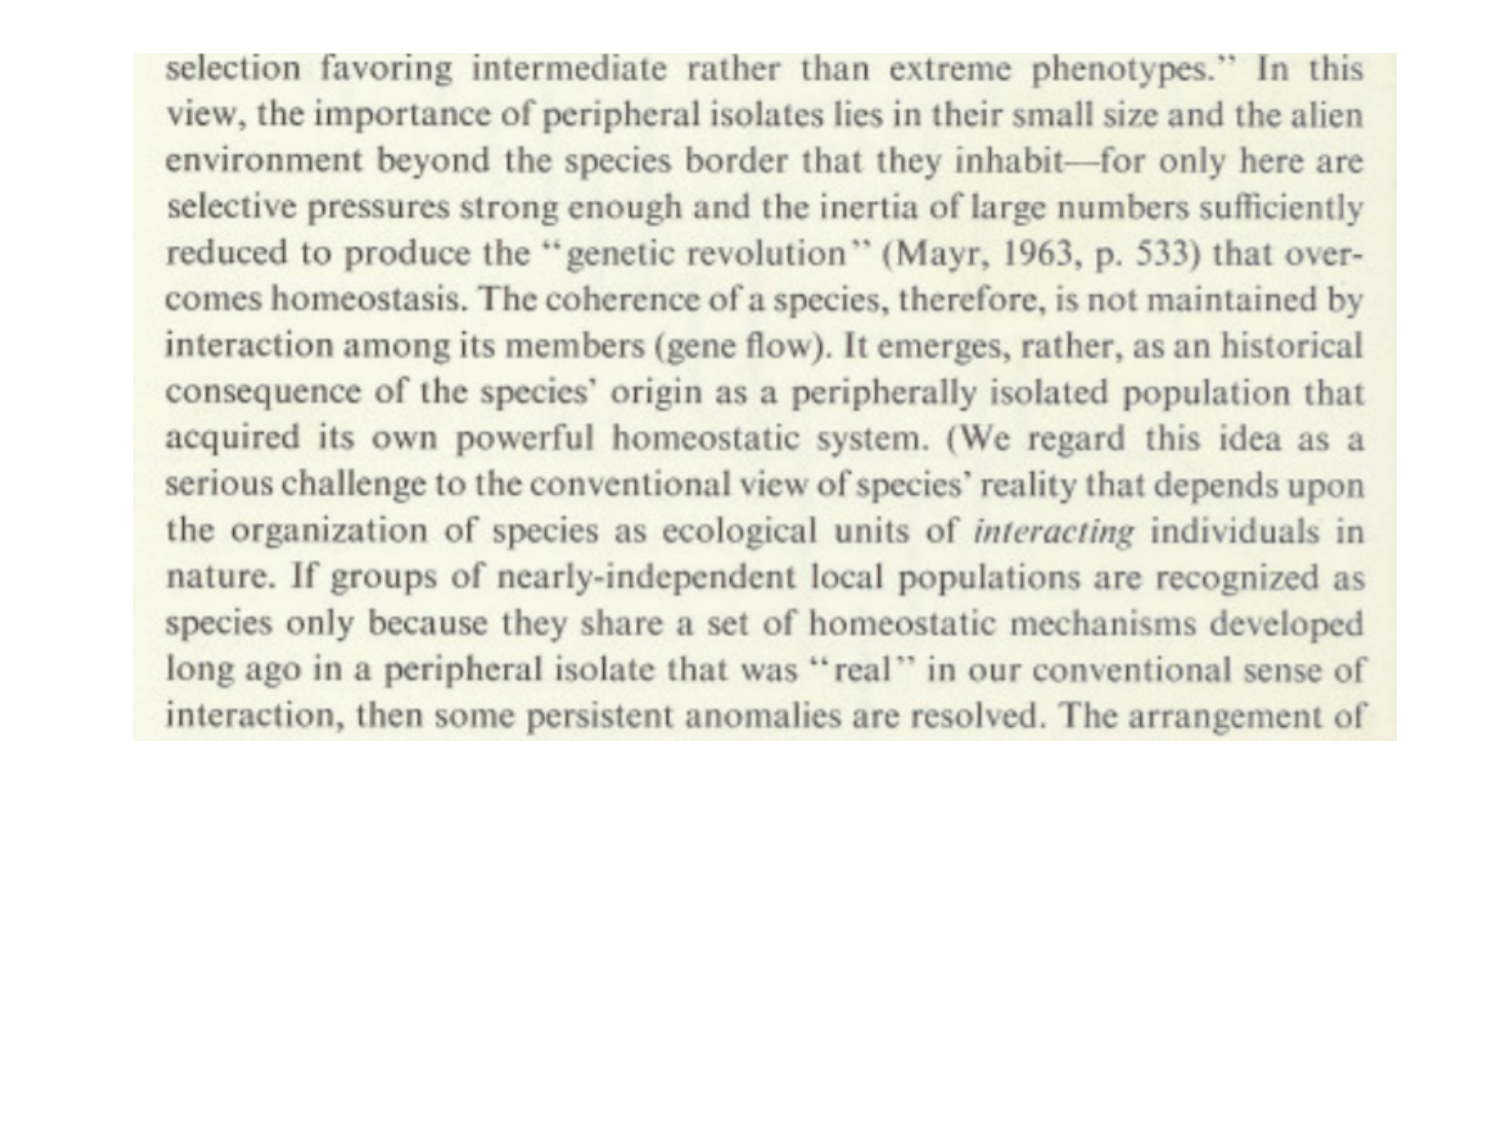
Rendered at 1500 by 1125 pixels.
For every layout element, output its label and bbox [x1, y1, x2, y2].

list [133, 53, 1397, 741]
